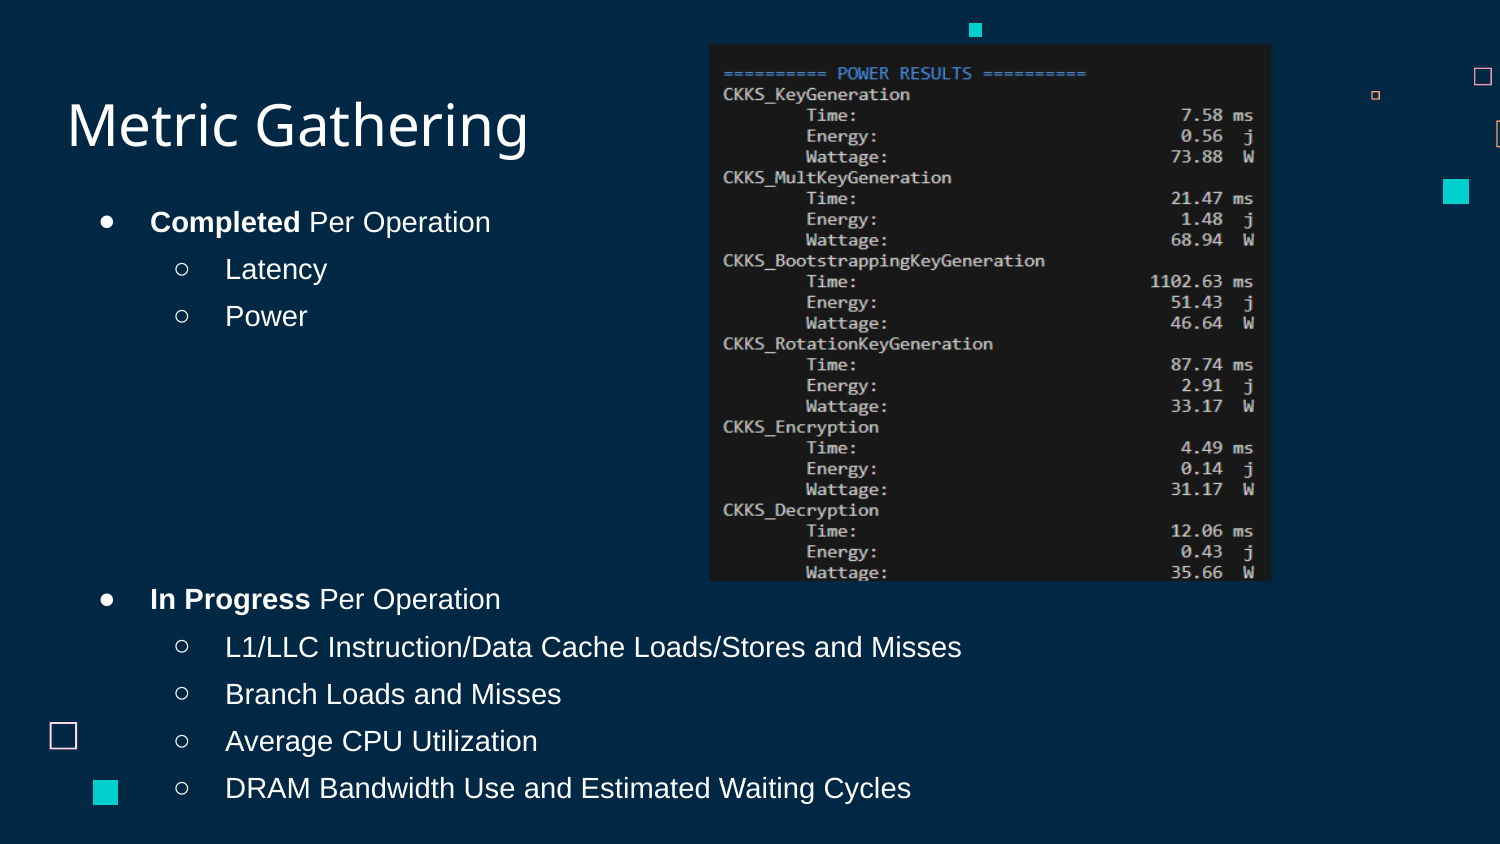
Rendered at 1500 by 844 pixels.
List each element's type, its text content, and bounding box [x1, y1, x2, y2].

text_box Completed Per Operation Latency Power In Progress Per Operation L1/LLC Instruction/Data Cache Loads/Stores and Misses Branch Loads and Misses Average CPU Utilization DRAM Bandwidth Use and Estimated Waiting Cycles [60, 176, 1440, 820]
picture [708, 43, 1272, 581]
title Metric Gathering [51, 72, 703, 167]
title Metric Gathering [1276, 72, 1449, 167]
